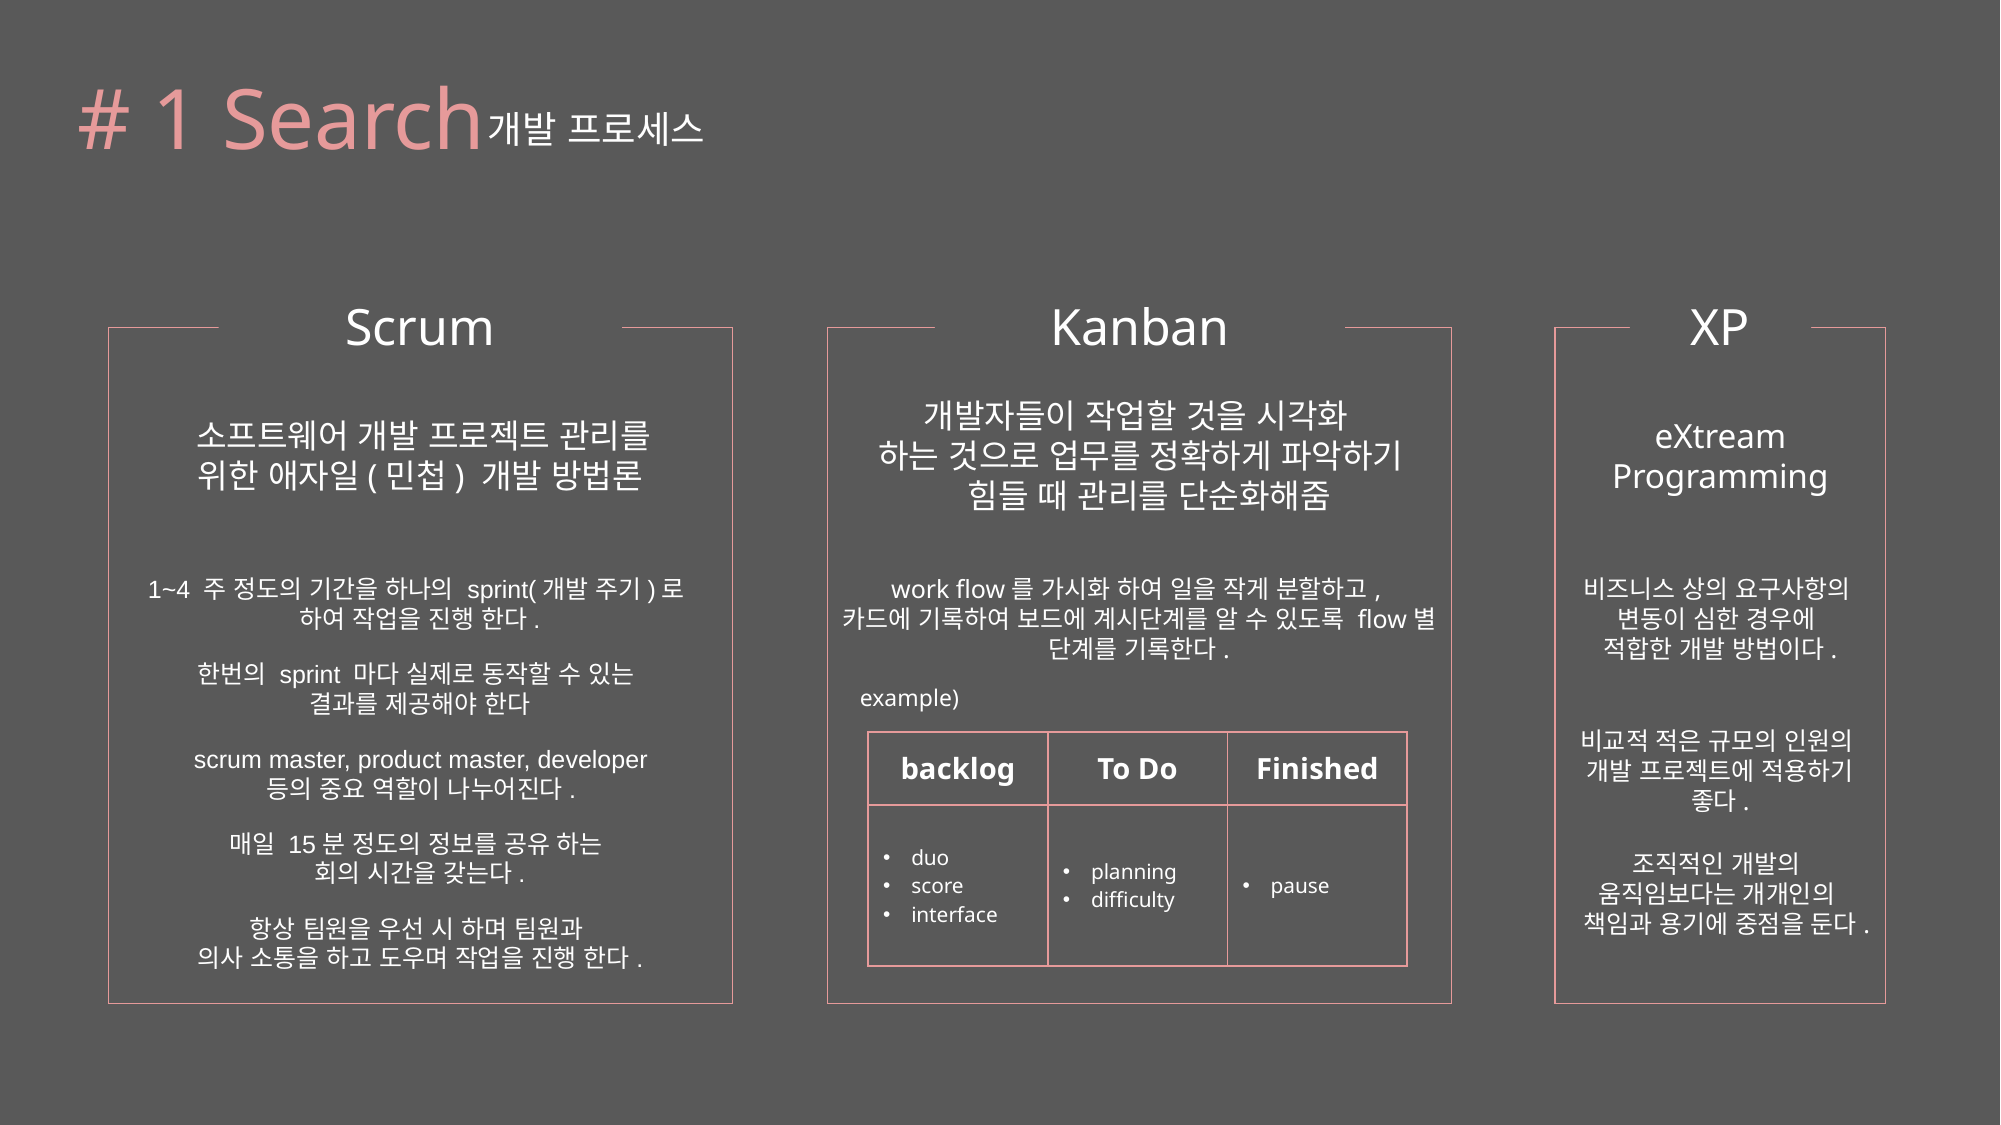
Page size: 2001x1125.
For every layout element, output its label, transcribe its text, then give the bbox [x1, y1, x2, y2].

text_box scrum master, product master, developer 등의 중요 역할이 나누어진다. [109, 735, 733, 811]
text_box 조직적인 개발의 움직임보다는 개개인의 책임과 용기에 중점을 둔다. [1568, 841, 1873, 977]
text_box [827, 671, 1452, 1004]
text_box 비교적 적은 규모의 인원의 개발 프로젝트에 적용하기 좋다. [1546, 718, 1895, 824]
text_box Scrum [218, 288, 622, 364]
text_box [827, 326, 1452, 565]
text_box [1554, 824, 1887, 1004]
text_box example) [805, 675, 1014, 719]
text_box work flow를 가시화 하여 일을 작게 분할하고, 카드에 기록하여 보드에 계시단계를 알 수 있도록 flow별 단계를 기록한다. [827, 565, 1452, 671]
text_box 매일 15분 정도의 정보를 공유 하는 회의 시간을 갖는다. [107, 820, 732, 896]
table_header Finished [1228, 733, 1406, 804]
text_box 소프트웨어 개발 프로젝트 관리를 위한 애자일(민첩) 개발 방법론 [147, 407, 694, 503]
text_box XP [1629, 288, 1812, 364]
text_box # 1 Search [62, 59, 543, 175]
table_cell pause [1228, 806, 1406, 965]
text_box [108, 326, 733, 905]
text_box 개발자들이 작업할 것을 시각화 하는 것으로 업무를 정확하게 파악하기 힘들 때 관리를 단순화해줌 [860, 387, 1421, 523]
table_header To Do [1049, 733, 1227, 804]
text_box [108, 981, 733, 1004]
text_box Kanban [934, 288, 1345, 364]
text_box [1554, 326, 1887, 718]
table_header backlog [869, 733, 1047, 804]
table_cell duo score interface [869, 806, 1047, 965]
text_box 한번의 sprint 마다 실제로 동작할 수 있는 결과를 제공해야 한다 [107, 650, 732, 726]
table_cell planning difficulty [1049, 806, 1227, 965]
text_box 항상 팀원을 우선 시 하며 팀원과 의사 소통을 하고 도우며 작업을 진행 한다. [108, 905, 733, 981]
text_box 비즈니스 상의 요구사항의 변동이 심한 경우에 적합한 개발 방법이다. [1554, 565, 1886, 671]
text_box eXtream Programming [1588, 407, 1853, 503]
text_box 1~4 주 정도의 기간을 하나의 sprint(개발 주기)로 하여 작업을 진행 한다. [107, 565, 732, 641]
text_box 개발 프로세스 [472, 98, 748, 159]
